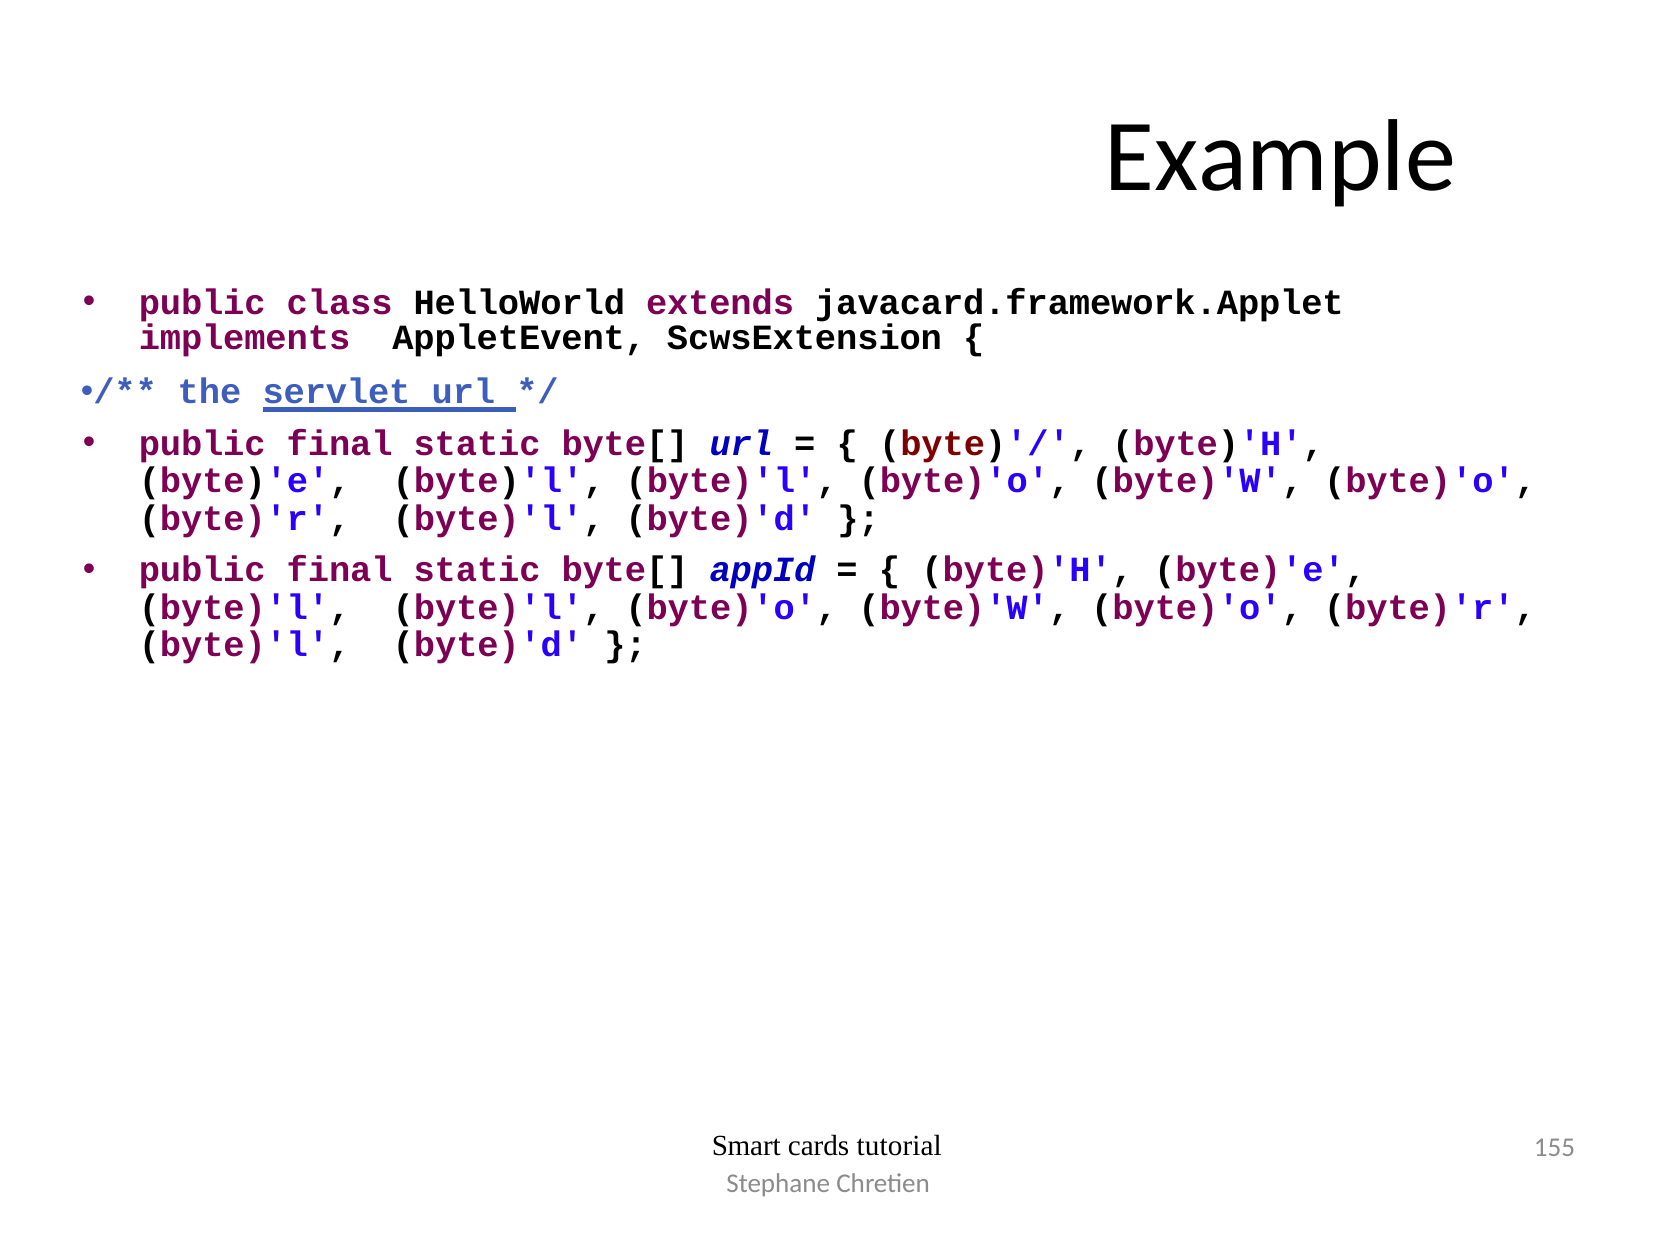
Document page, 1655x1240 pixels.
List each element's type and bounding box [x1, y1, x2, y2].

footer [565, 822, 1089, 1240]
text_box [709, 1130, 945, 1162]
slide_number [1522, 786, 1575, 1240]
title [54, 1, 1600, 254]
list [80, 285, 1574, 990]
